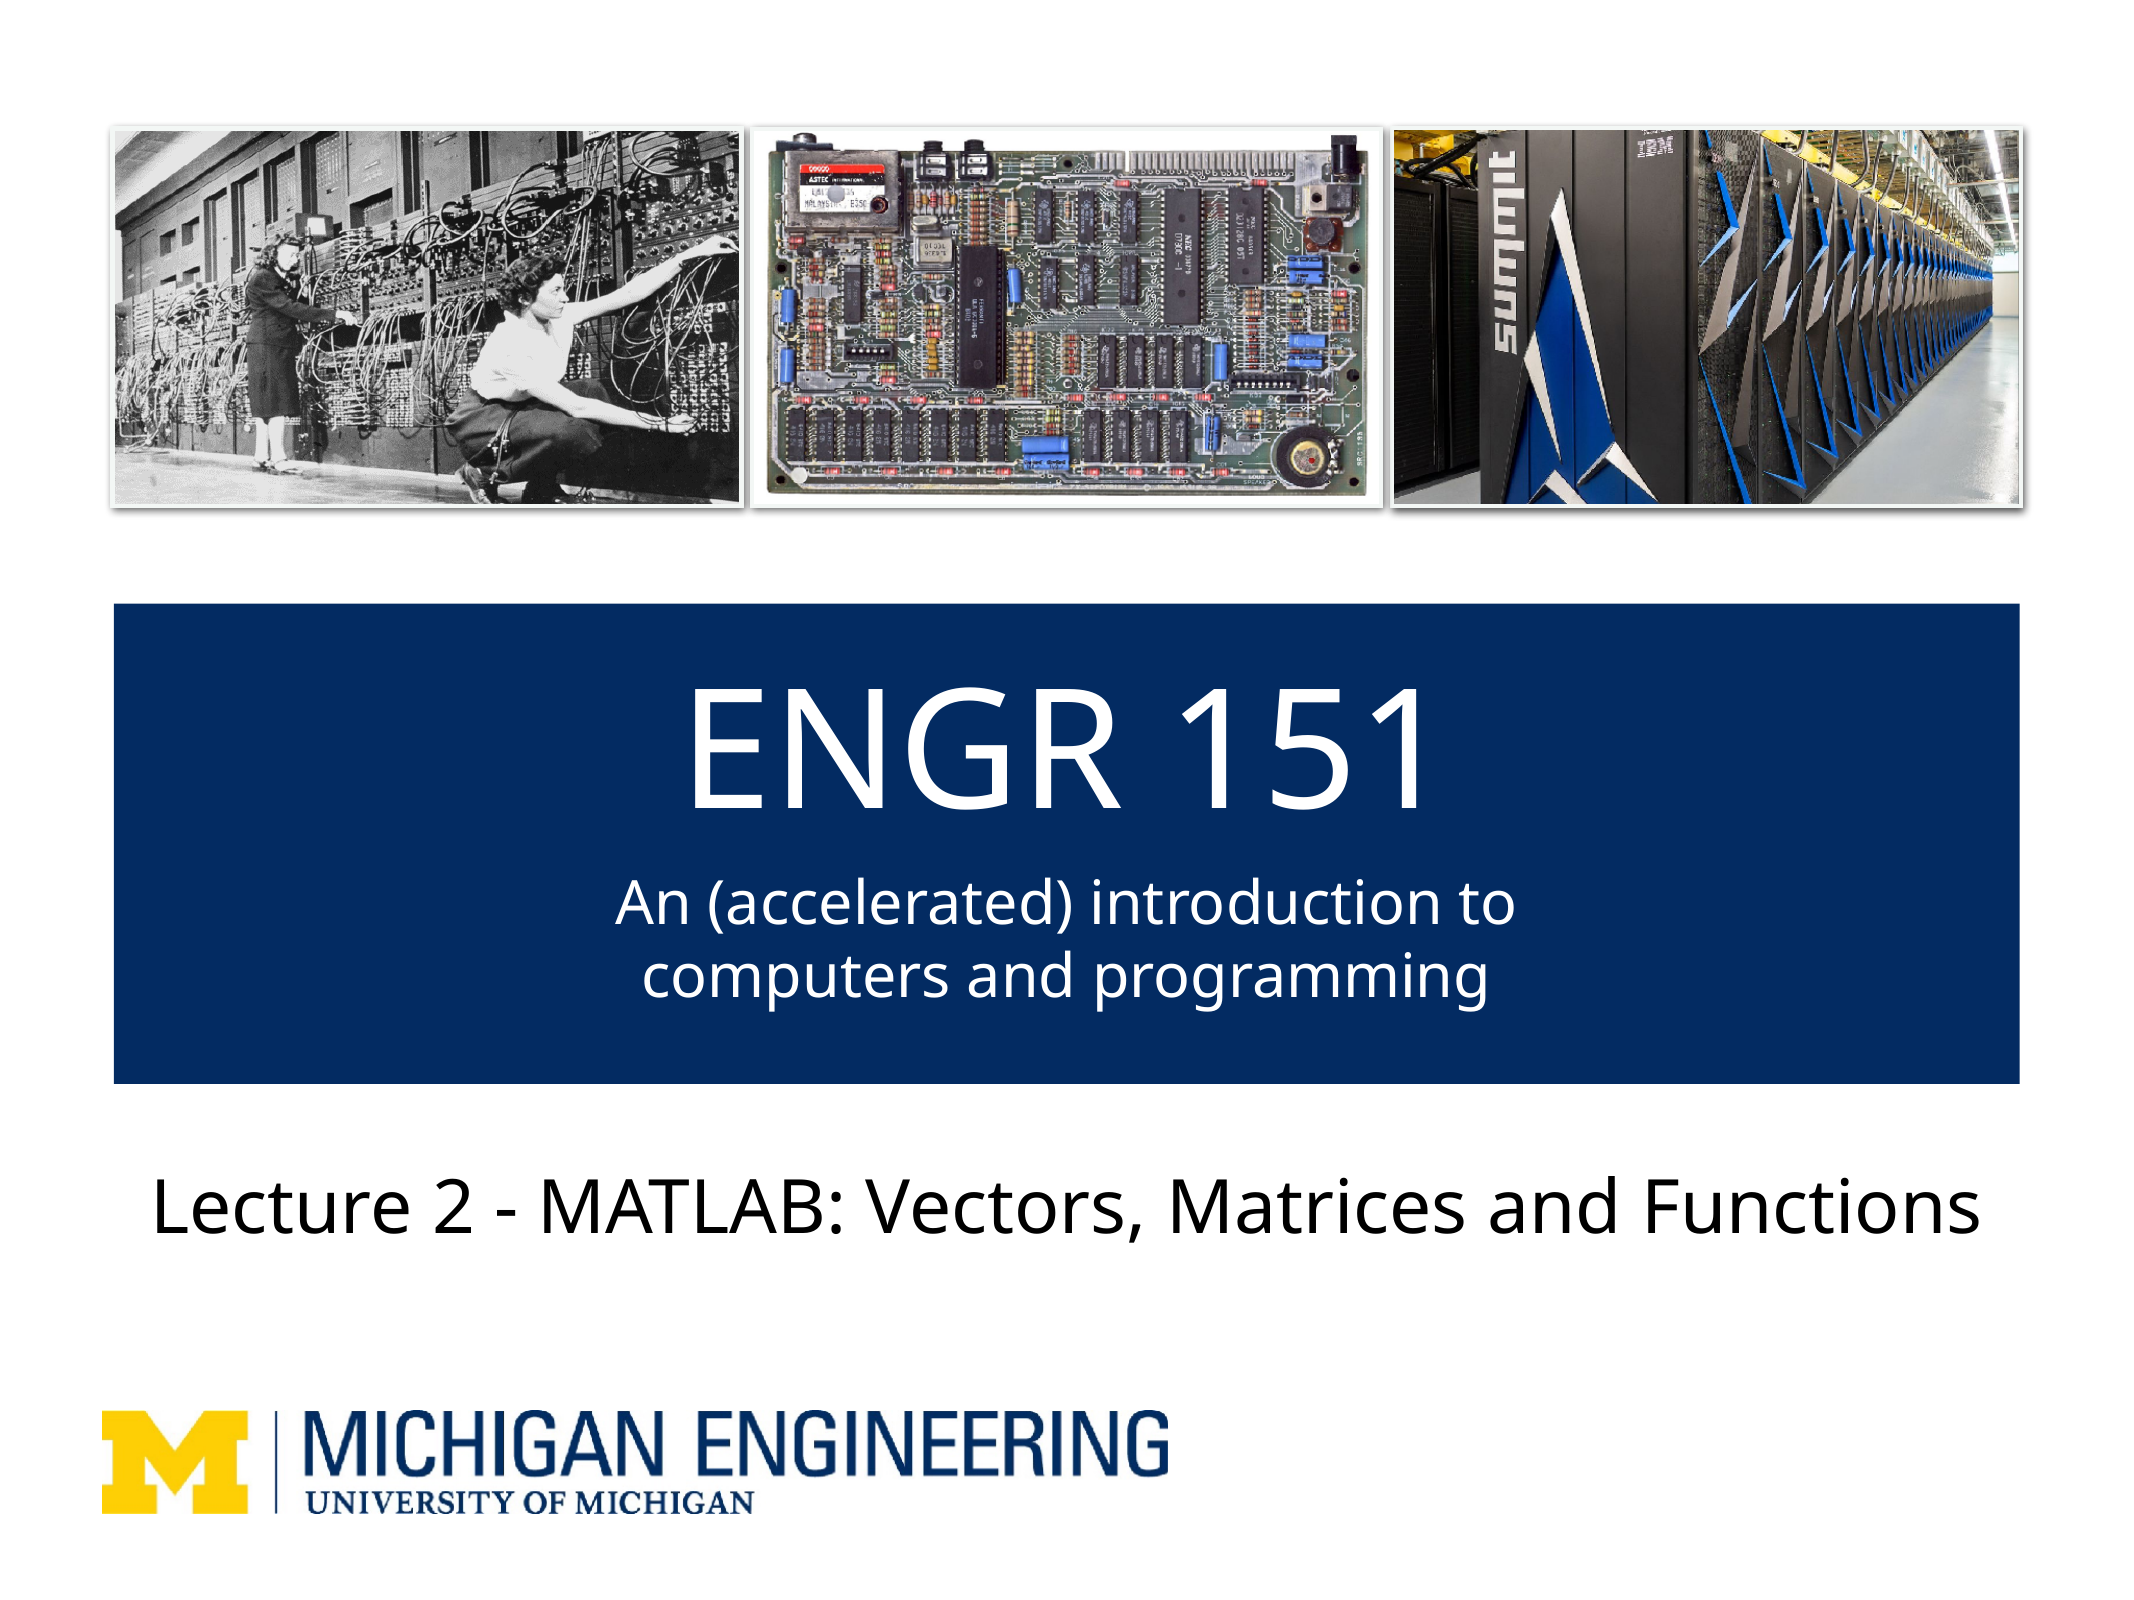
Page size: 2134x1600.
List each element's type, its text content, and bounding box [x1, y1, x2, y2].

picture [1393, 129, 2020, 505]
picture [753, 130, 1380, 504]
subtitle An (accelerated) introduction to computers and programming [488, 855, 1645, 1042]
text_box [113, 603, 2020, 1084]
title ENGR 151 [207, 595, 1926, 851]
picture [114, 130, 740, 505]
text_box Lecture 2 - MATLAB: Vectors, Matrices and Functions [141, 1150, 1992, 1257]
picture [102, 1410, 1169, 1514]
